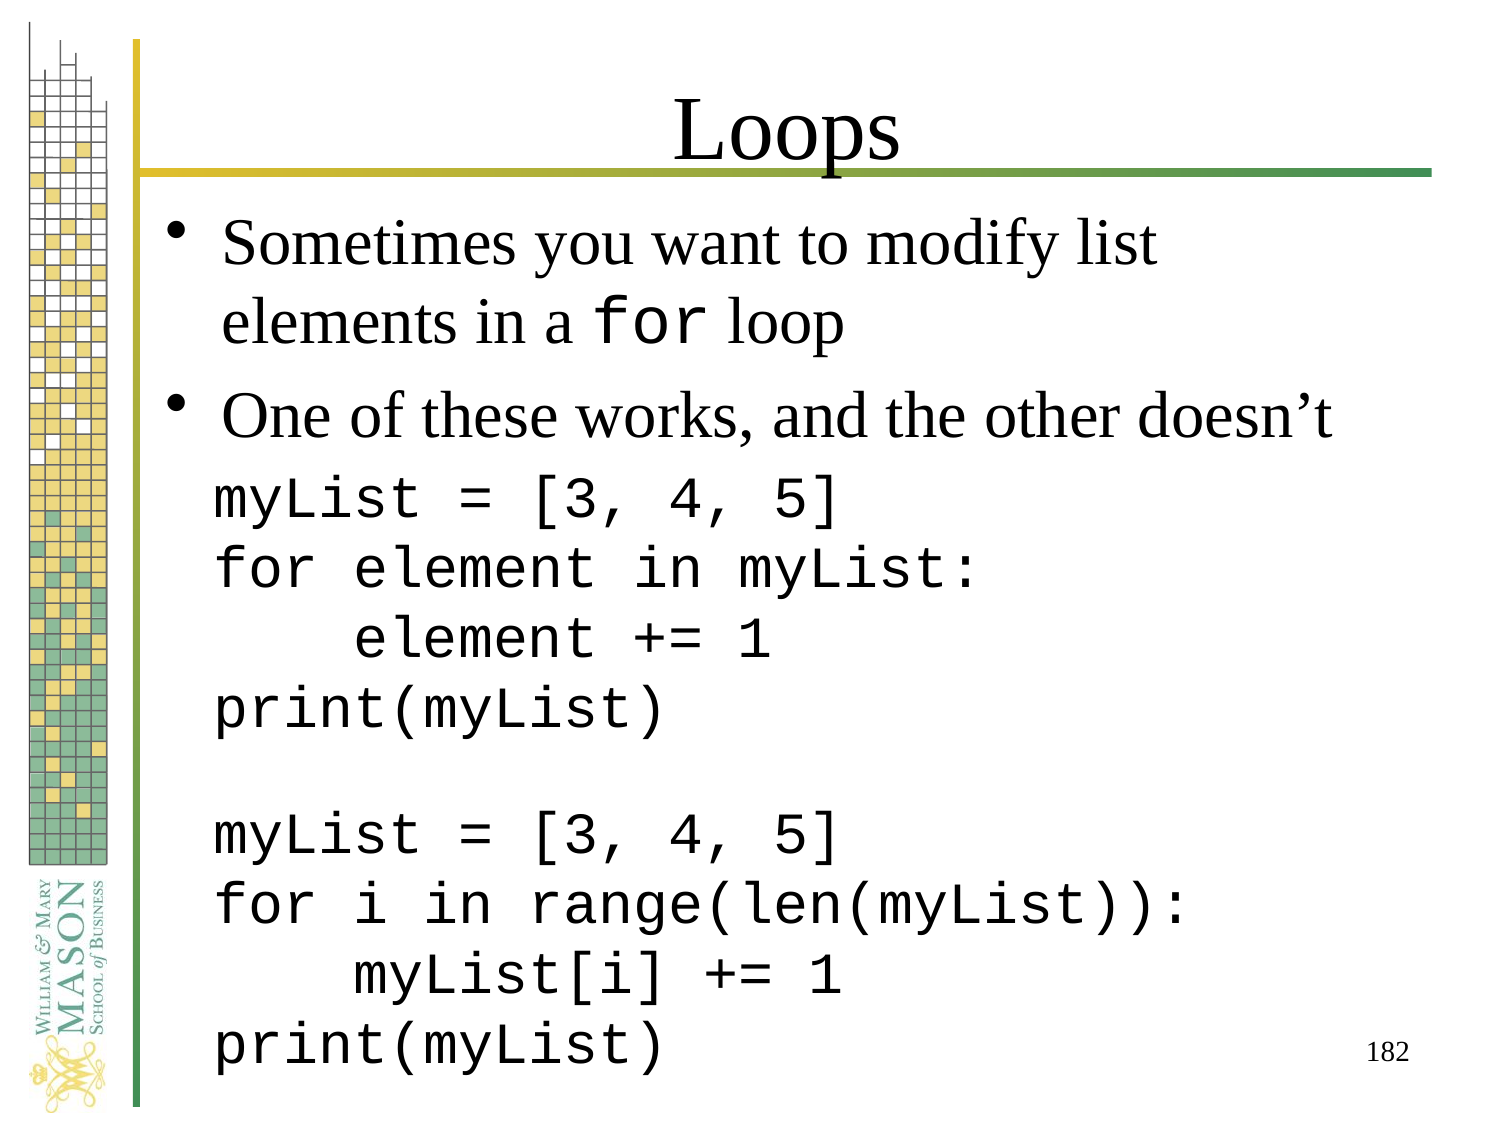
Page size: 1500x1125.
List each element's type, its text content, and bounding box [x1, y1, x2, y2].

slide_number 182 [1048, 1024, 1426, 1103]
slide_number 69 [29, 879, 107, 1113]
text_box myList = [3, 4, 5] for i in range(len(myList)): myList[i] += 1 print(myList) [199, 788, 1209, 1083]
title Loops [150, 45, 1425, 189]
list Sometimes you want to modify list elements in a for loop One of these works, and the other doesn’t [150, 189, 1425, 994]
text_box myList = [3, 4, 5] for element in myList: element += 1 print(myList) [198, 452, 999, 747]
